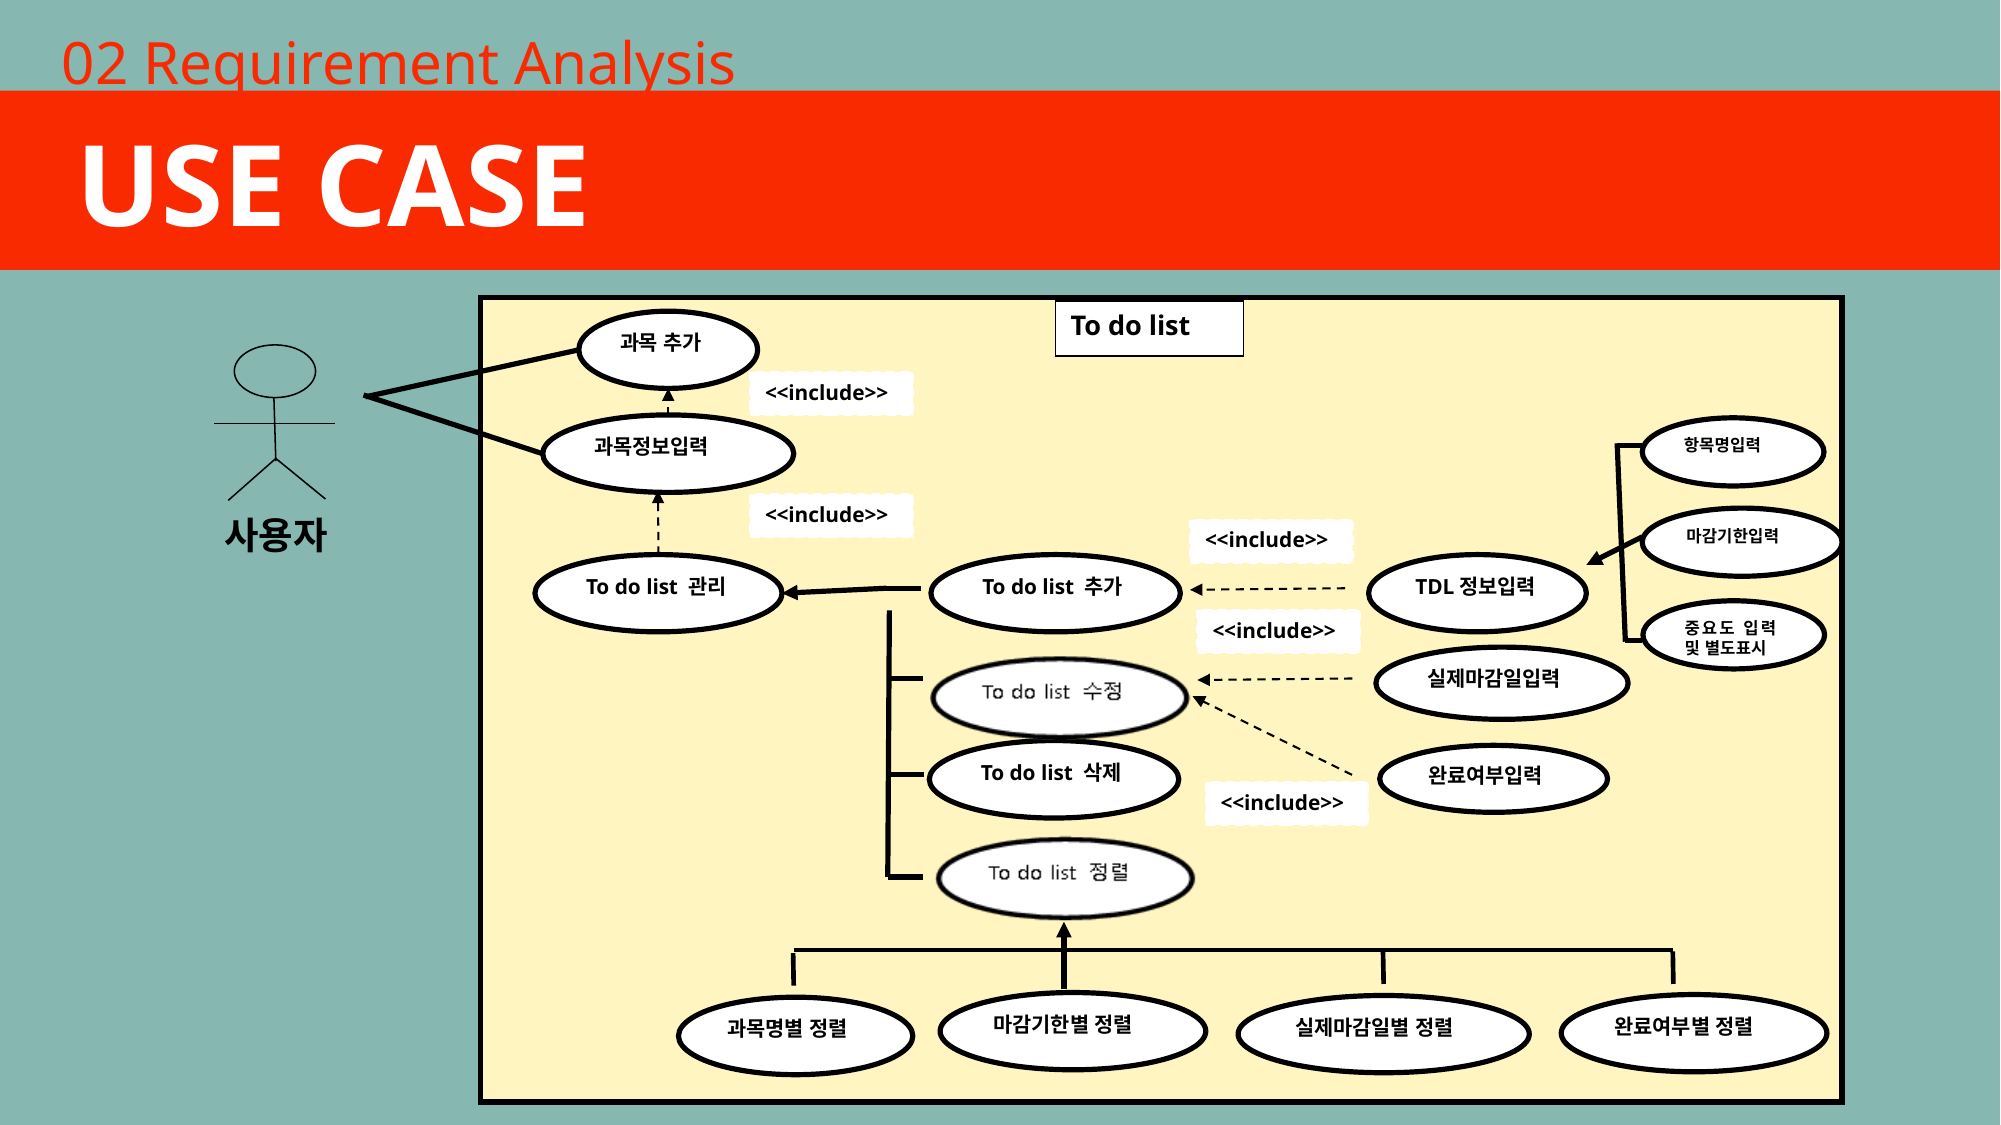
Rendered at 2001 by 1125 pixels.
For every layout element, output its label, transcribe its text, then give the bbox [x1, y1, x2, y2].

text_box 마감기한입력 [1643, 508, 1843, 577]
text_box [1586, 536, 1617, 565]
text_box USE CASE [61, 106, 606, 257]
text_box <<include>> [1190, 519, 1353, 563]
text_box 과목정보입력 [542, 414, 794, 493]
text_box 중요도 입력 및 별도표시 [1642, 600, 1825, 669]
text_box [1617, 446, 1626, 642]
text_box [1626, 536, 1643, 565]
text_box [214, 344, 336, 501]
text_box 마감기한별 정렬 [940, 992, 1206, 1070]
text_box <<include>> [750, 494, 913, 538]
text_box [363, 395, 543, 454]
text_box 사용자 [209, 504, 354, 564]
text_box To do list [1055, 301, 1244, 357]
text_box TDL정보입력 [1368, 554, 1587, 632]
text_box 과목 추가 [578, 311, 758, 389]
text_box To do list 추가 [930, 554, 1181, 632]
text_box [480, 297, 1843, 1103]
text_box To do list 관리 [534, 554, 782, 632]
text_box 실제마감일입력 [1375, 647, 1629, 720]
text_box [1192, 696, 1353, 775]
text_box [782, 588, 887, 594]
text_box 완료여부입력 [1379, 745, 1608, 813]
text_box <<include>> [750, 372, 913, 416]
text_box <<include>> [1197, 609, 1361, 653]
text_box 항목명입력 [1642, 417, 1824, 486]
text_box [365, 349, 579, 397]
text_box 완료여부별 정렬 [1561, 994, 1827, 1072]
picture [930, 655, 1198, 922]
text_box <<include>> [1205, 781, 1369, 825]
text_box 02 Requirement Analysis [47, 19, 752, 105]
text_box 실제마감일별 정렬 [1238, 995, 1530, 1073]
text_box 과목명별 정렬 [678, 997, 913, 1075]
